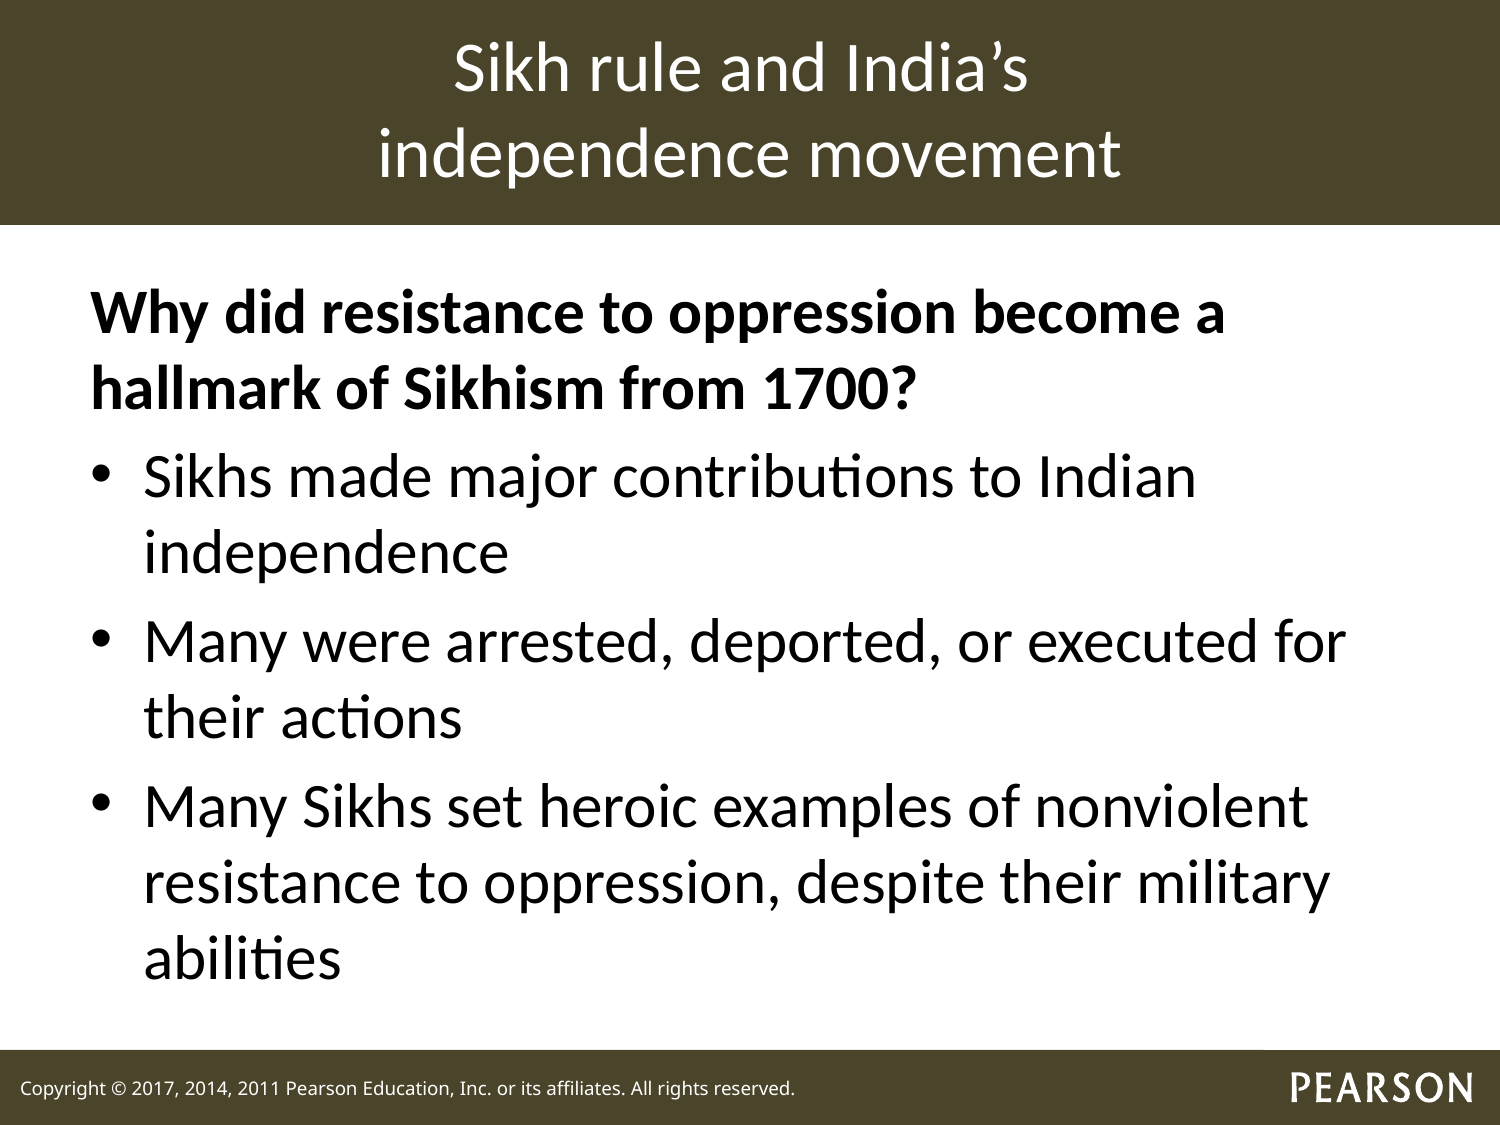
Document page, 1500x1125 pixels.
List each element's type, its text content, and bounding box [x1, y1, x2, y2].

list Why did resistance to oppression become a hallmark of Sikhism from 1700? Sikhs made major contributions to Indian independence Many were arrested, deported, or executed for their actions Many Sikhs set heroic examples of nonviolent resistance to oppression, despite their military abilities [75, 262, 1425, 1005]
title Sikh rule and India’s independence movement [75, 12, 1425, 200]
